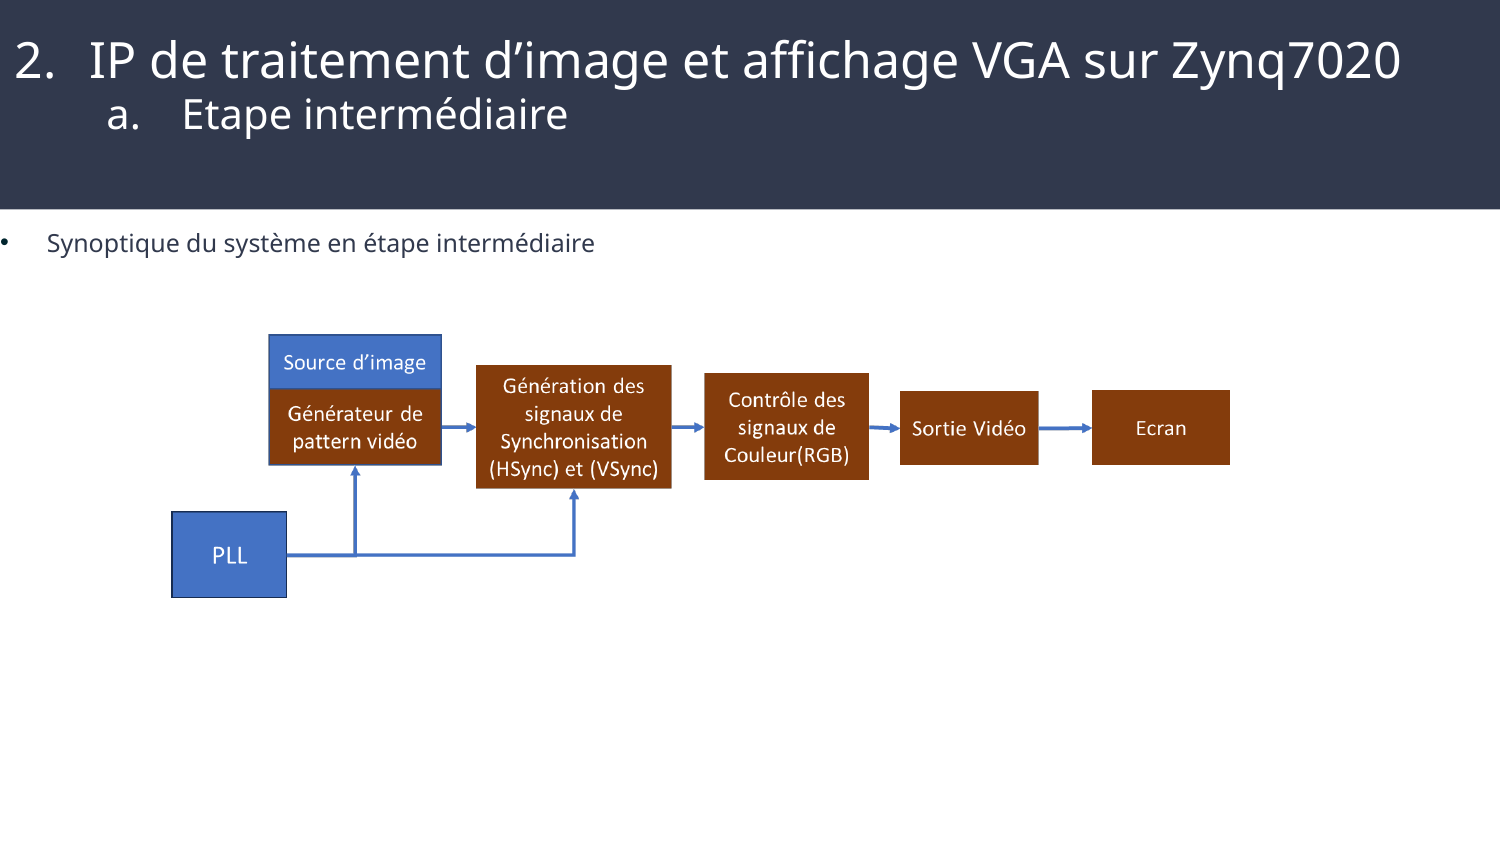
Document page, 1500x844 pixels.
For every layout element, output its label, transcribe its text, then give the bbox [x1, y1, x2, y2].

picture [171, 334, 1230, 598]
title Synoptique du système en étape intermédiaire [0, 212, 708, 277]
text_box IP de traitement d’image et affichage VGA sur Zynq7020 Etape intermédiaire [0, 13, 1500, 197]
